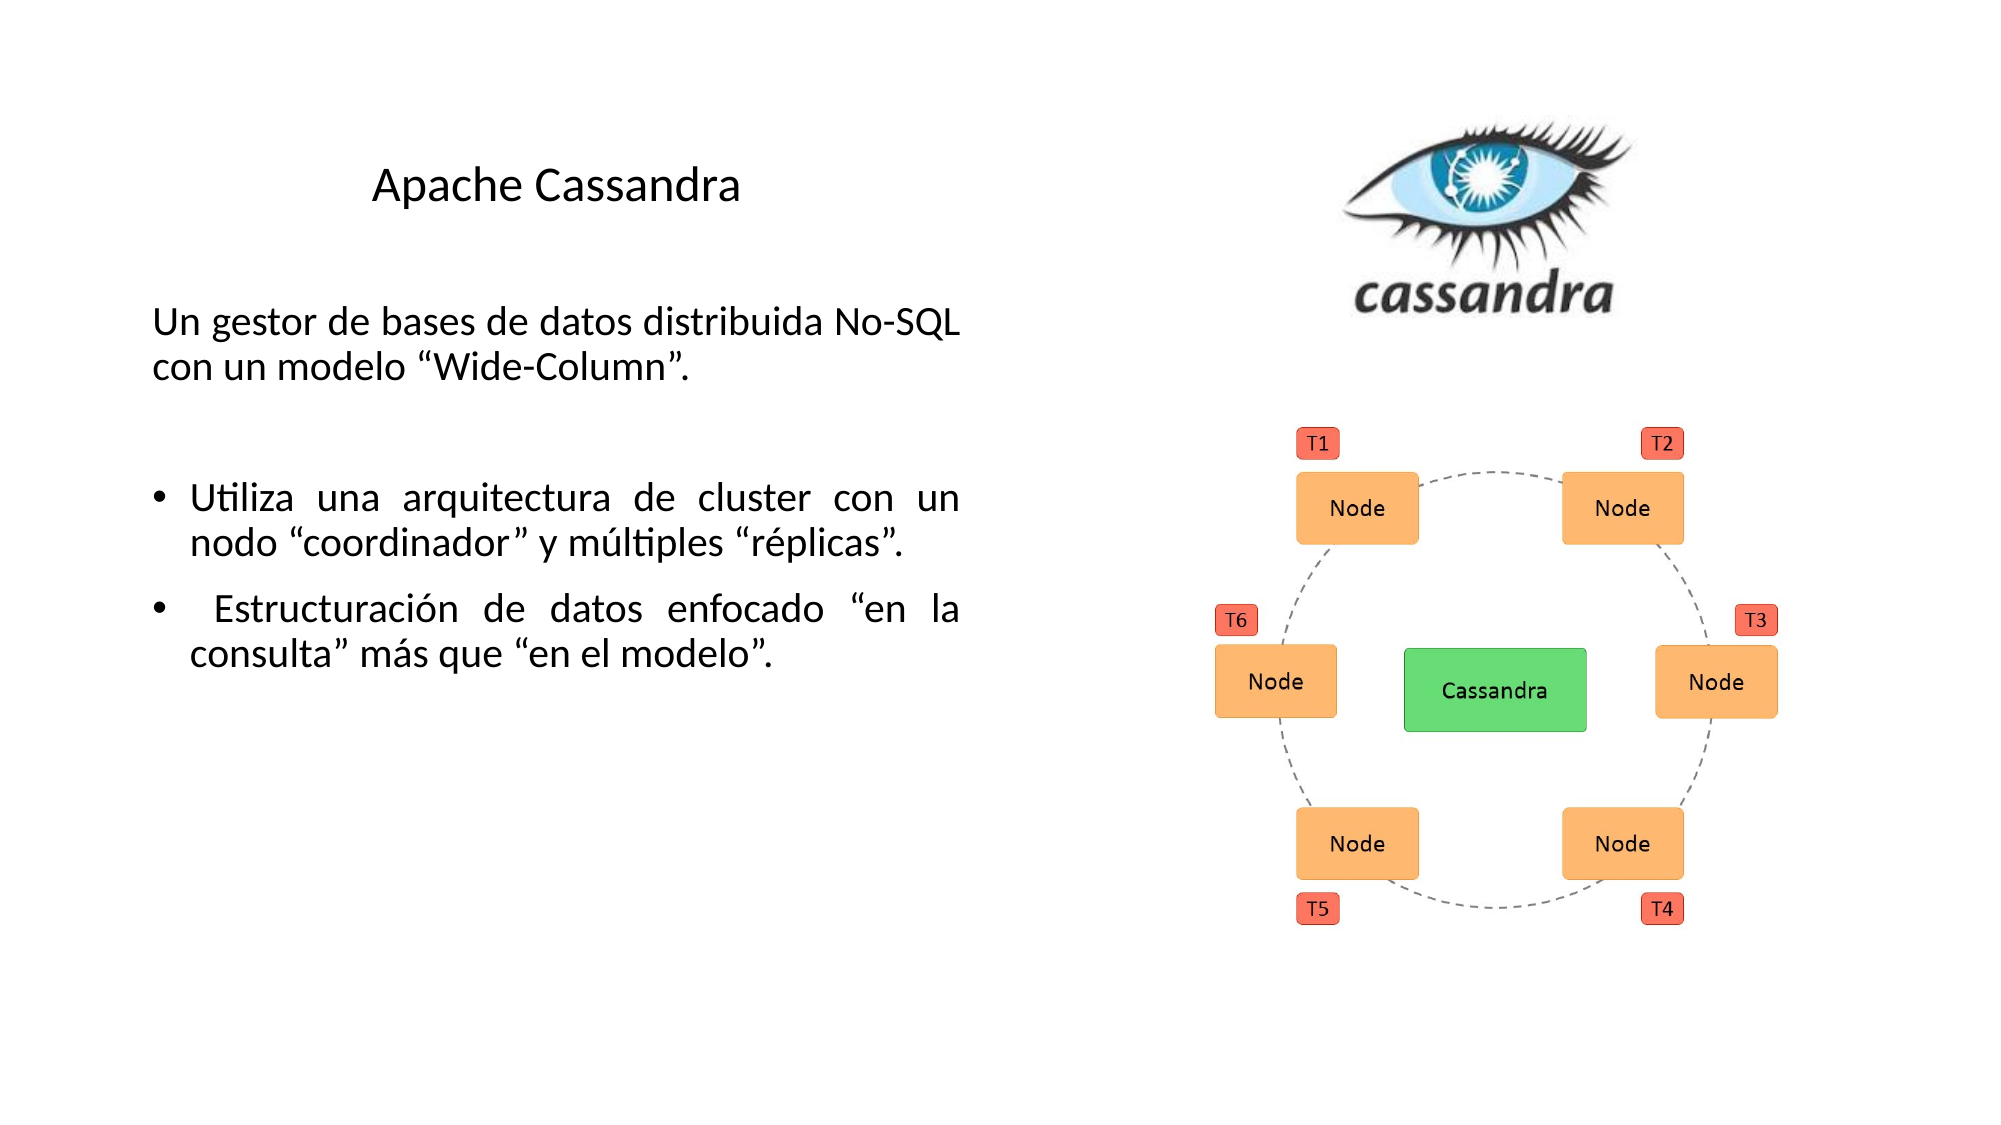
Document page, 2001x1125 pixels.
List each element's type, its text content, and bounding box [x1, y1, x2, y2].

picture [1337, 115, 1639, 318]
text_box Apache Cassandra Un gestor de bases de datos distribuida No-SQL con un modelo “Wide-Column”. Utiliza una arquitectura de cluster con un nodo “coordinador” y múltiples “réplicas”. Estructuración de datos enfocado “en la consulta” más que “en el modelo”. [137, 150, 976, 975]
picture [1189, 399, 1787, 939]
text_box [137, 115, 1863, 830]
